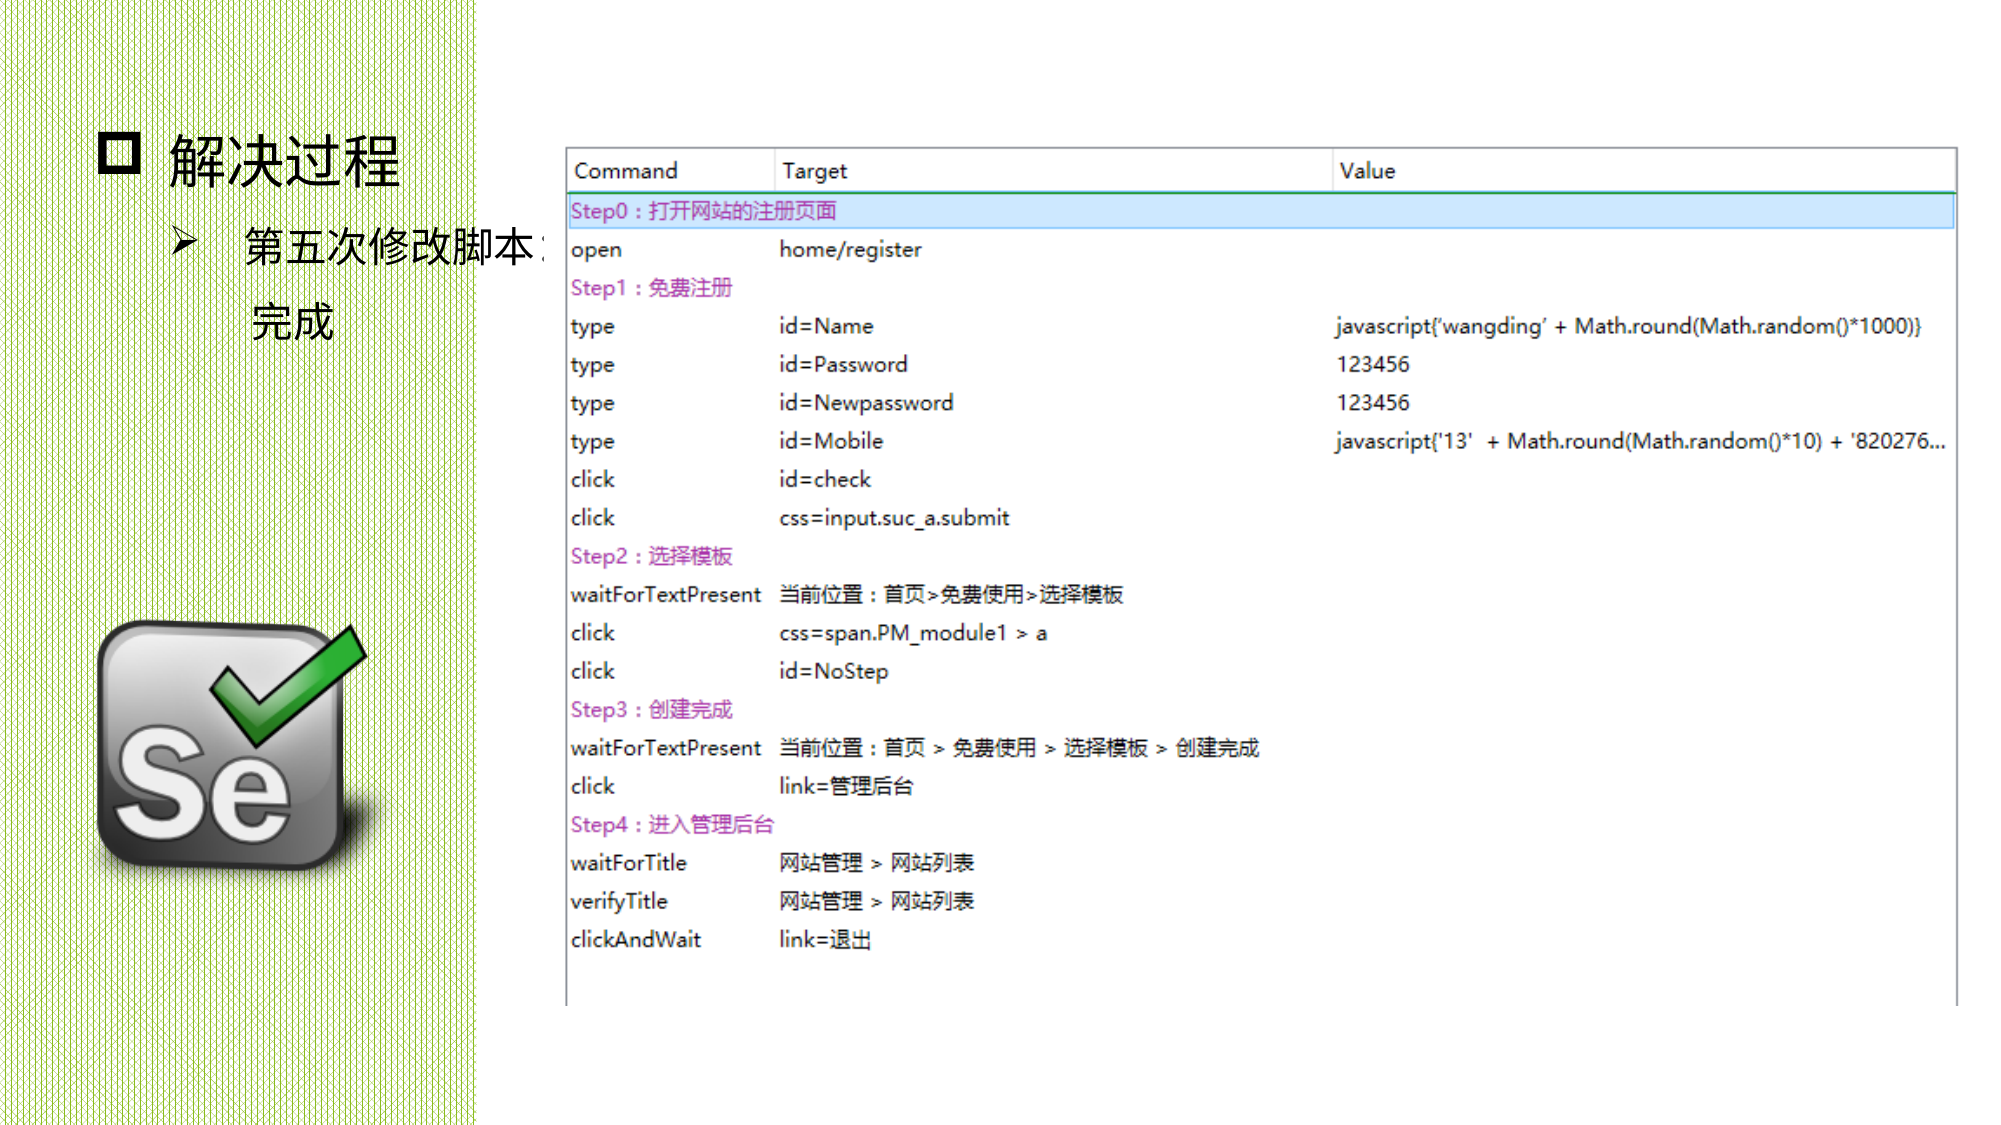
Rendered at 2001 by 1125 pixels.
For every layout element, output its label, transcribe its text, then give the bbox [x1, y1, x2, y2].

text_box [0, 0, 477, 1125]
picture [543, 144, 1971, 1006]
text_box 解决过程 第五次修改脚本： 完成 [78, 83, 638, 353]
picture [78, 605, 398, 895]
